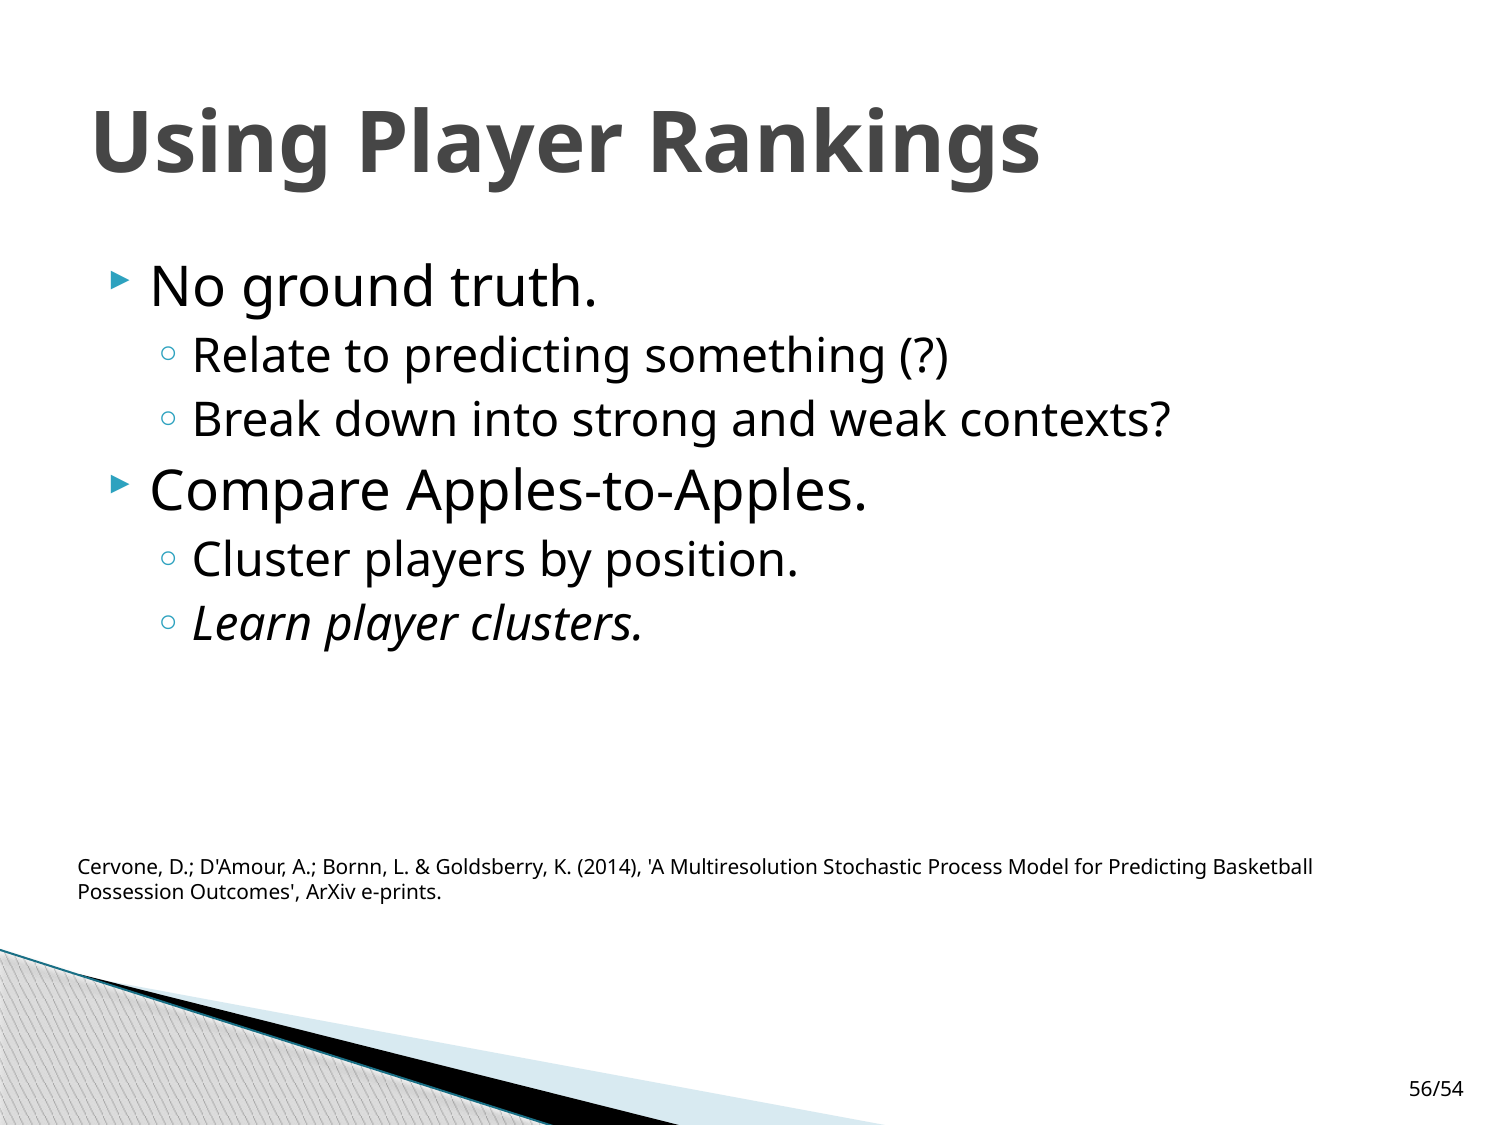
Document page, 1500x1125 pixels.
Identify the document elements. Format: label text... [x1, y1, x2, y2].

slide_number 56/54 [1376, 1051, 1479, 1112]
title Using Player Rankings [75, 45, 1425, 233]
footer Cervone, D.; D'Amour, A.; Bornn, L. & Goldsberry, K. (2014), 'A Multiresolution Stochastic Process Model for Predicting Basketball Possession Outcomes', ArXiv e-prints. [62, 812, 1413, 911]
list No ground truth. Relate to predicting something (?) Break down into strong and weak contexts? Compare Apples-to-Apples. Cluster players by position. Learn player clusters. [75, 243, 1425, 775]
